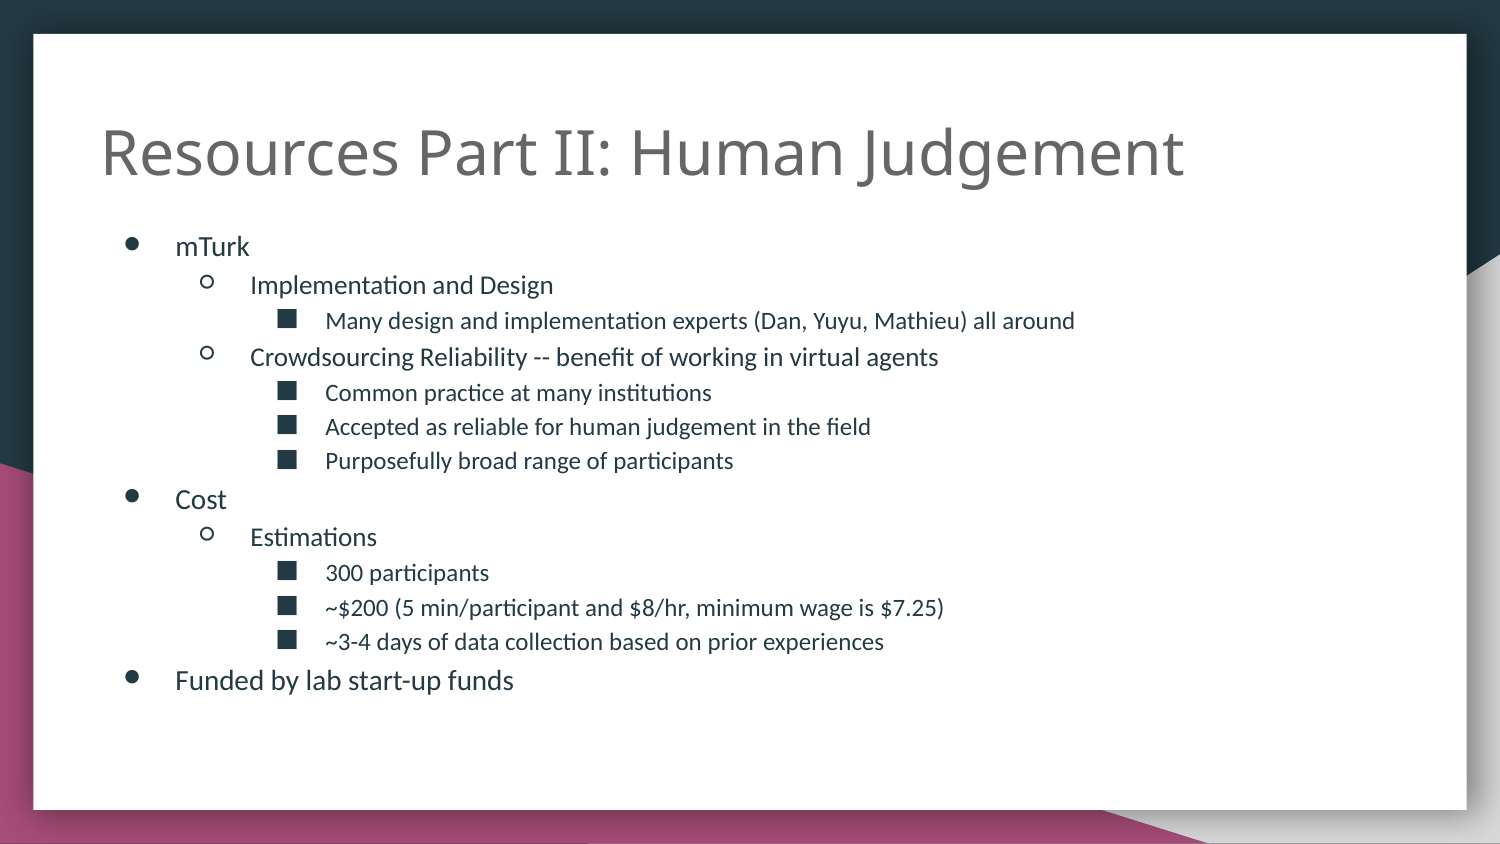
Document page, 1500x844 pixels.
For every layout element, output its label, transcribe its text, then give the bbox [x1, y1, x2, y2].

title Resources Part II: Human Judgement [85, 97, 1317, 207]
list mTurk Implementation and Design Many design and implementation experts (Dan, Yuyu, Mathieu) all around Crowdsourcing Reliability -- benefit of working in virtual agents Common practice at many institutions Accepted as reliable for human judgement in the field Purposefully broad range of participants Cost Estimations 300 participants ~$200 (5 min/participant and $8/hr, minimum wage is $7.25) ~3-4 days of data collection based on prior experiences Funded by lab start-up funds [85, 207, 1390, 759]
